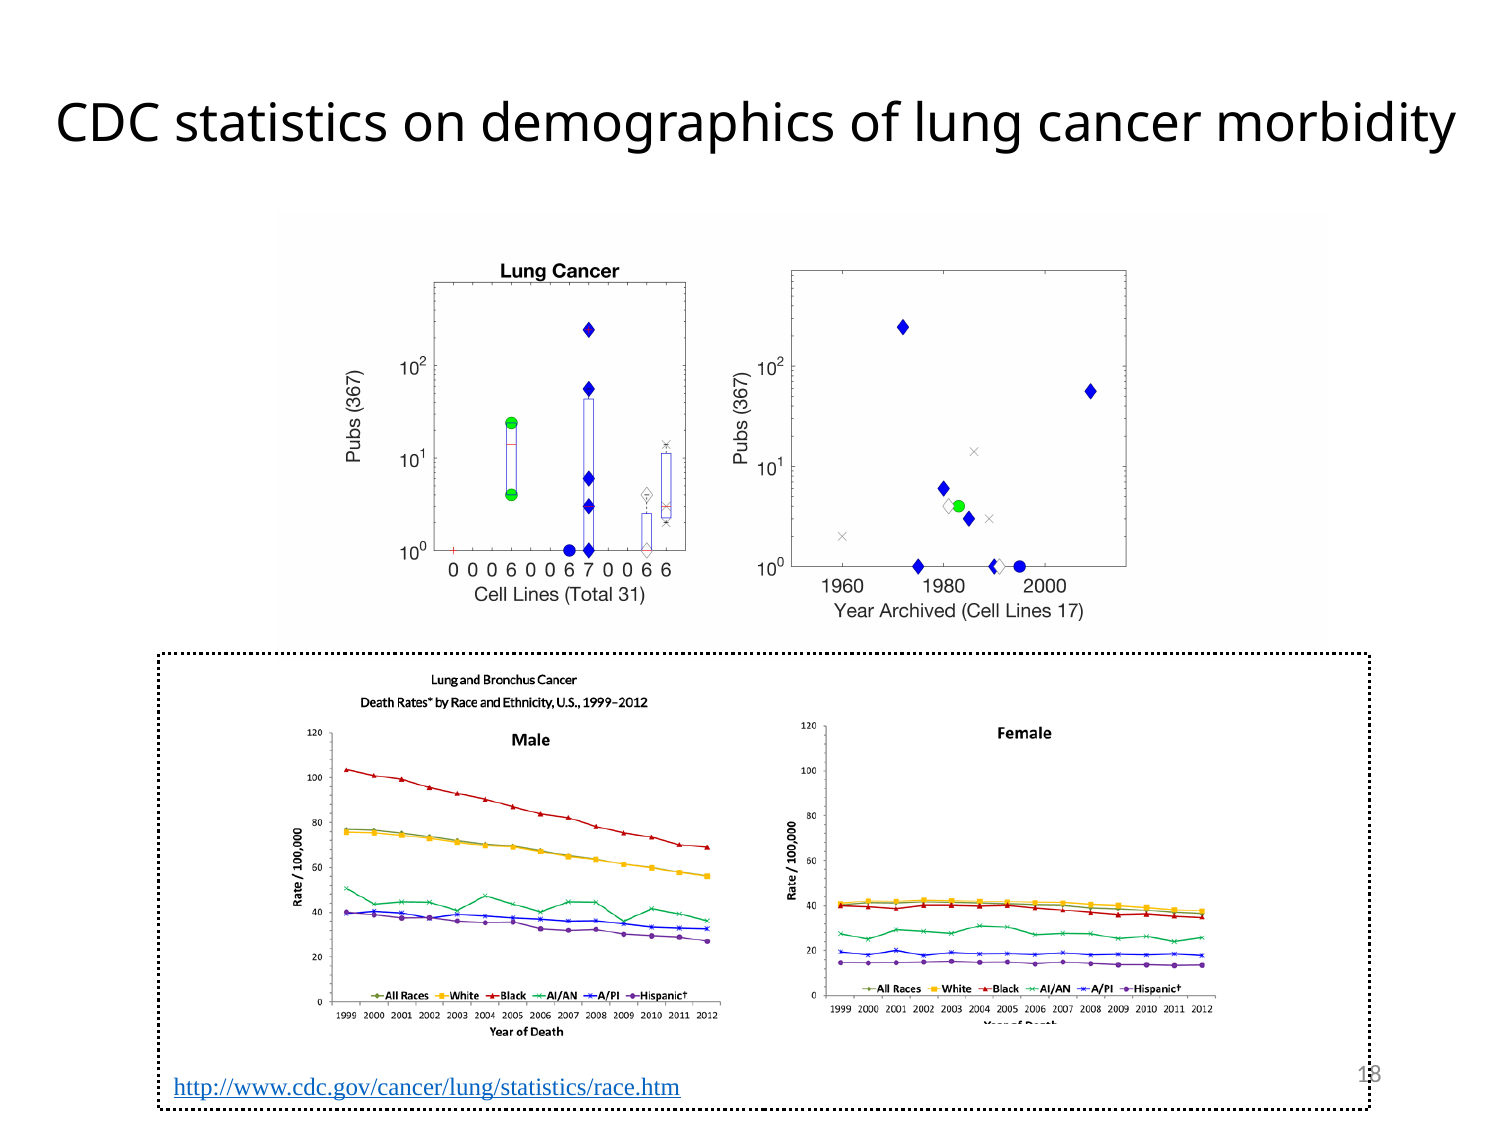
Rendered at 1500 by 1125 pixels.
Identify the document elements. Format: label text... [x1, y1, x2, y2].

title CDC statistics on demographics of lung cancer morbidity [40, 59, 1482, 252]
picture [277, 210, 1329, 662]
text_box http://www.cdc.gov/cancer/lung/statistics/race.htm [158, 1063, 1169, 1125]
slide_number 18 [1059, 1042, 1397, 1103]
text_box [1169, 1103, 1370, 1111]
picture [269, 672, 1237, 1045]
text_box [158, 653, 1370, 1063]
